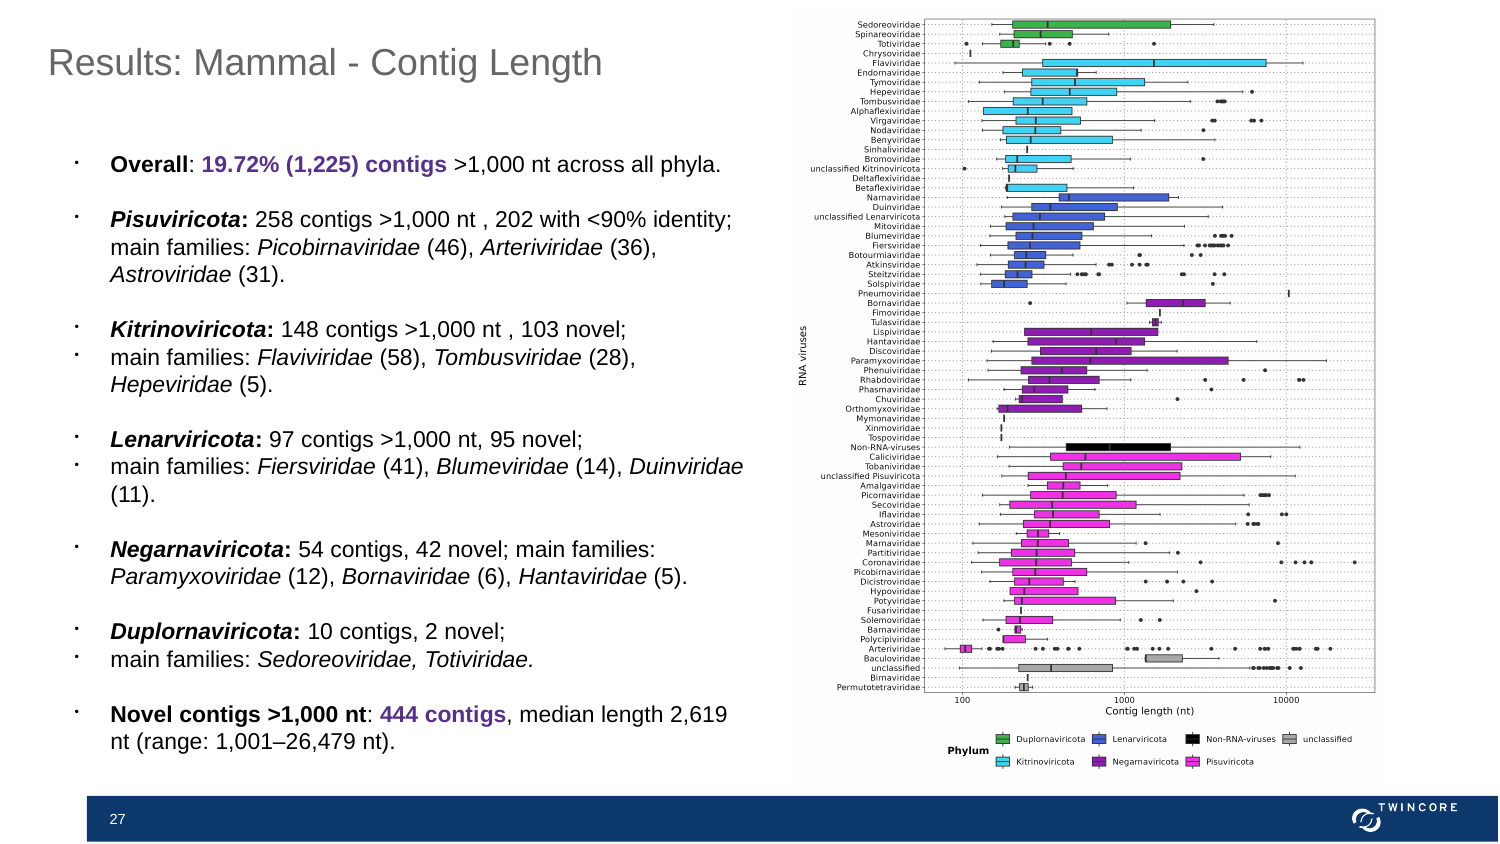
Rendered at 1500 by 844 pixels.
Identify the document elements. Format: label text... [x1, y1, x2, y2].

picture [1352, 803, 1457, 832]
picture [787, 7, 1388, 787]
text_box Overall: 19.72% (1,225) contigs >1,000 nt across all phyla. Pisuviricota: 258 contigs >1,000 nt , 202 with <90% identity; main families: Picobirnaviridae (46), Arteriviridae (36), Astroviridae (31). Kitrinoviricota: 148 contigs >1,000 nt , 103 novel; main families: Flaviviridae (58), Tombusviridae (28), Hepeviridae (5). Lenarviricota: 97 contigs >1,000 nt, 95 novel; main families: Fiersviridae (41), Blumeviridae (14), Duinviridae (11). Negarnaviricota: 54 contigs, 42 novel; main families: Paramyxoviridae (12), Bornaviridae (6), Hantaviridae (5). Duplornaviricota: 10 contigs, 2 novel; main families: Sedoreoviridae, Totiviridae. Novel contigs >1,000 nt: 444 contigs, median length 2,619 nt (range: 1,001–26,479 nt). [75, 149, 750, 781]
